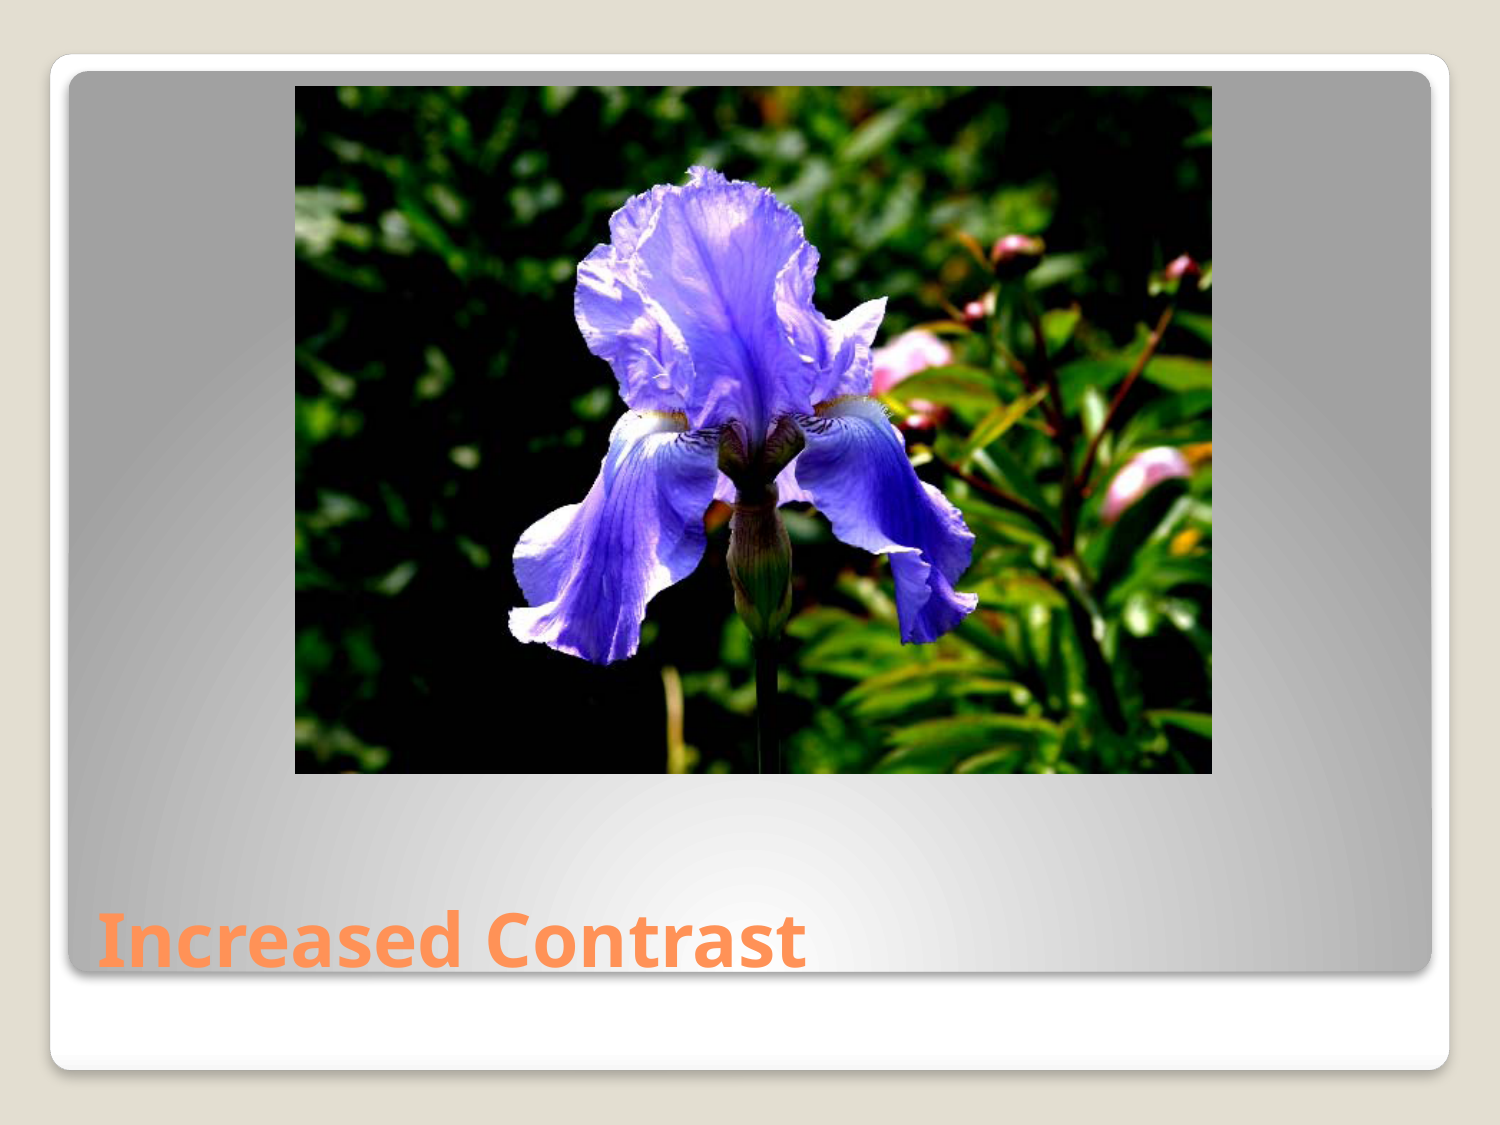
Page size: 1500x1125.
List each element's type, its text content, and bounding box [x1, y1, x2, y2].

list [295, 86, 1212, 775]
title Increased Contrast [82, 817, 1425, 990]
